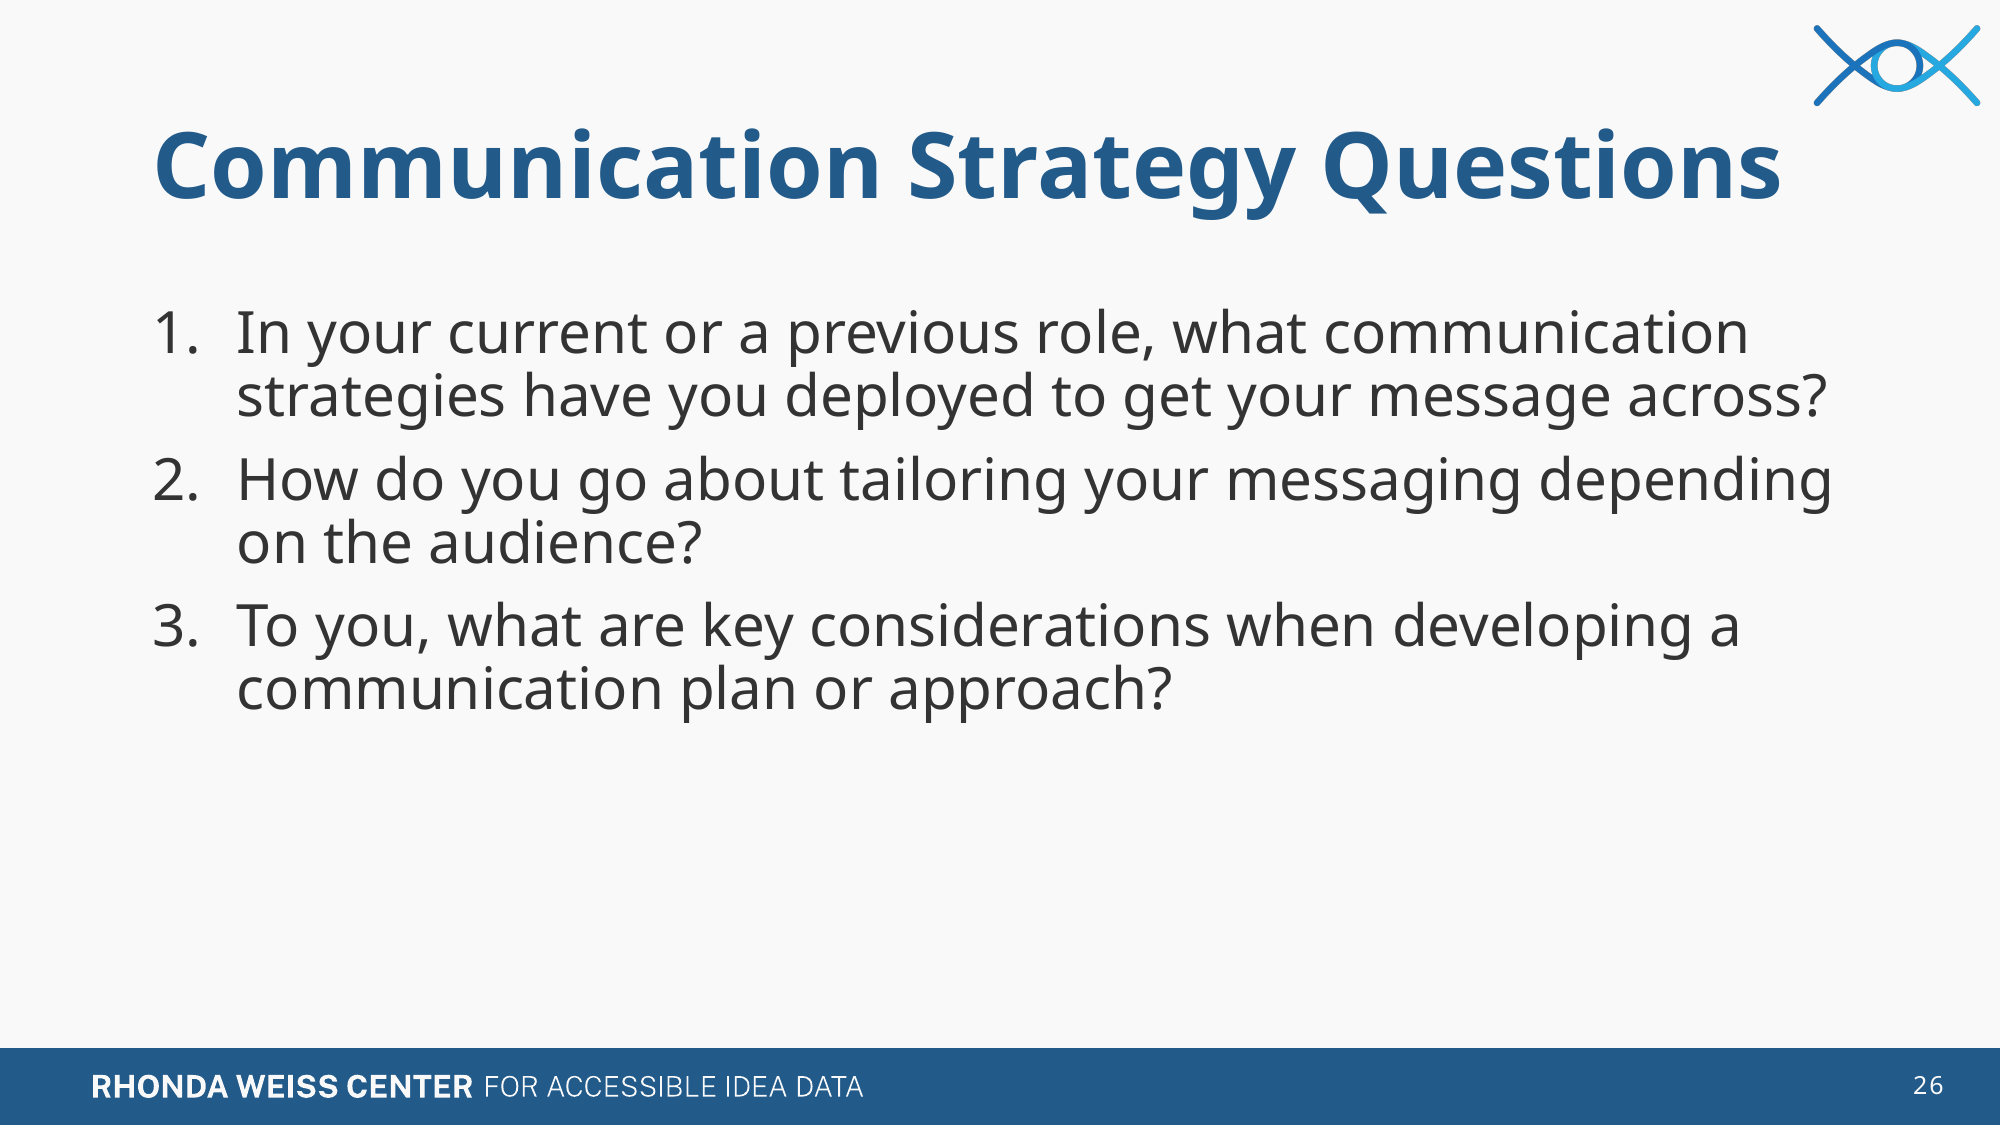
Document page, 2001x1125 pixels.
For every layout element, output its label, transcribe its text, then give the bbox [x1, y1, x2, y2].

picture [1813, 19, 1981, 109]
title Communication Strategy Questions [137, 59, 1863, 278]
list In your current or a previous role, what communication strategies have you deployed to get your message across? How do you go about tailoring your messaging depending on the audience? To you, what are key considerations when developing a communication plan or approach? [137, 295, 1863, 1010]
